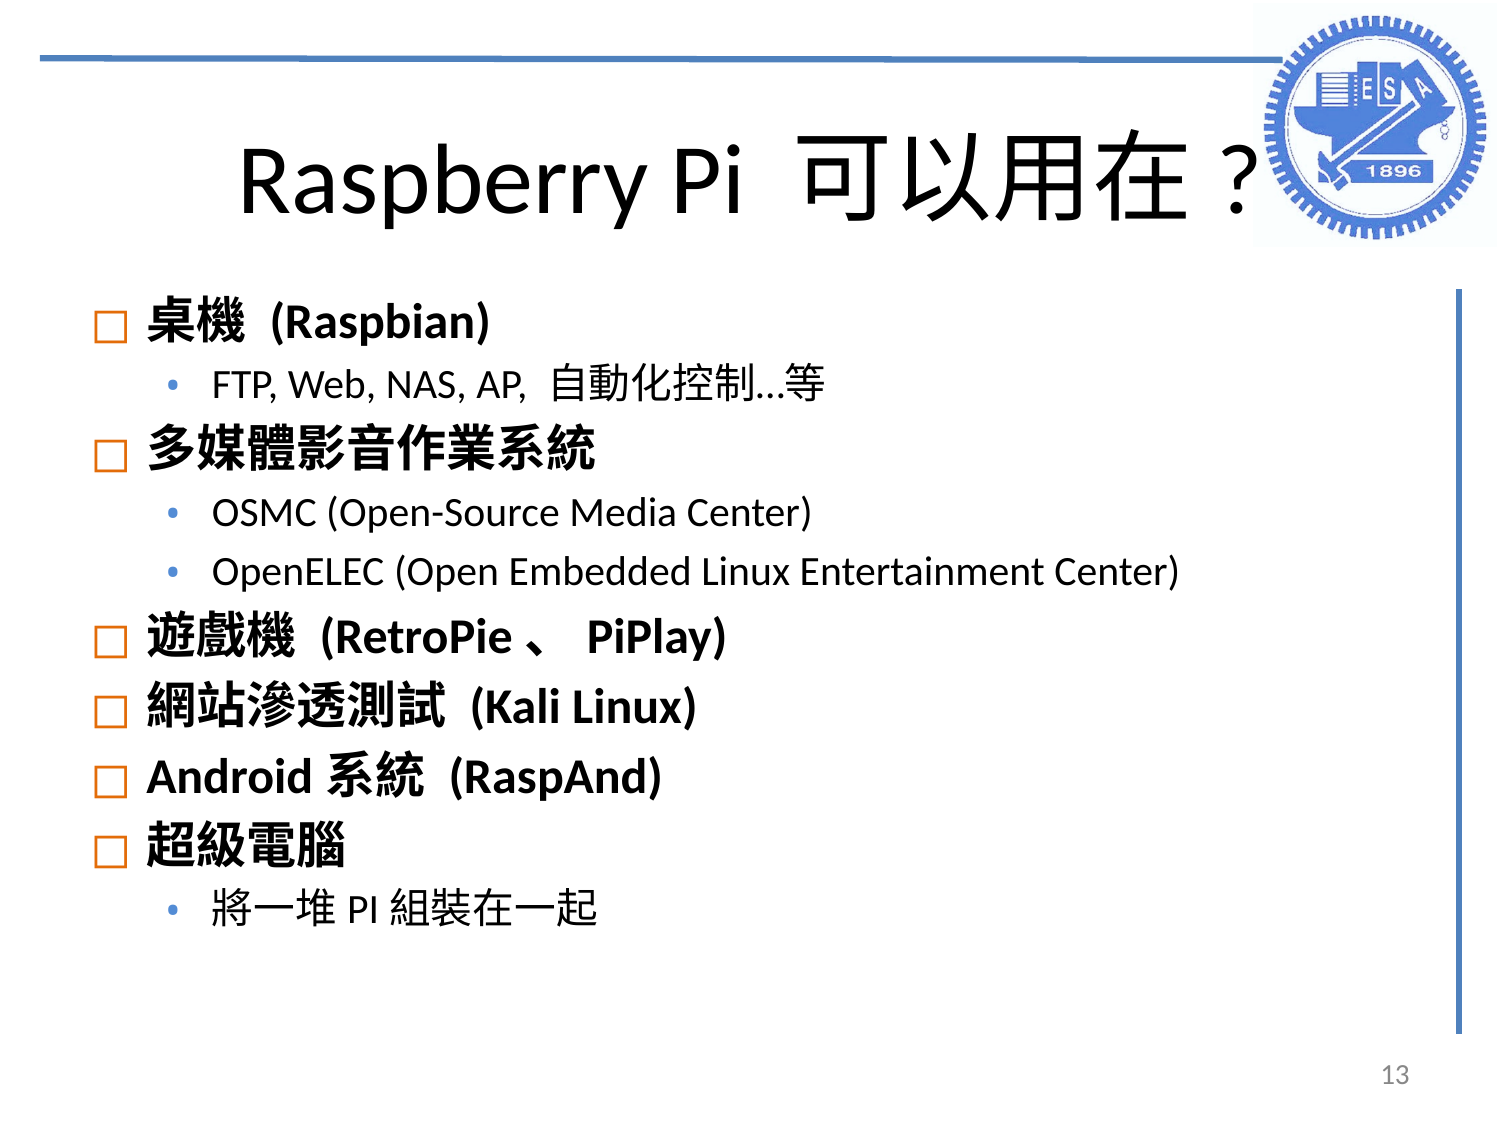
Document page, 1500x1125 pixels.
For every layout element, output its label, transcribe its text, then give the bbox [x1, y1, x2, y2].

picture [1253, 3, 1497, 247]
slide_number ‹#› [1263, 1042, 1425, 1103]
list 桌機 (Raspbian) FTP, Web, NAS, AP, 自動化控制…等 多媒體影音作業系統 OSMC (Open-Source Media Center) OpenELEC (Open Embedded Linux Entertainment Center) 遊戲機 (RetroPie、PiPlay) 網站滲透測試 (Kali Linux) Android系統 (RaspAnd) 超級電腦 將一堆PI組裝在一起 [75, 280, 1450, 1024]
title Raspberry Pi 可以用在? [75, 79, 1425, 268]
